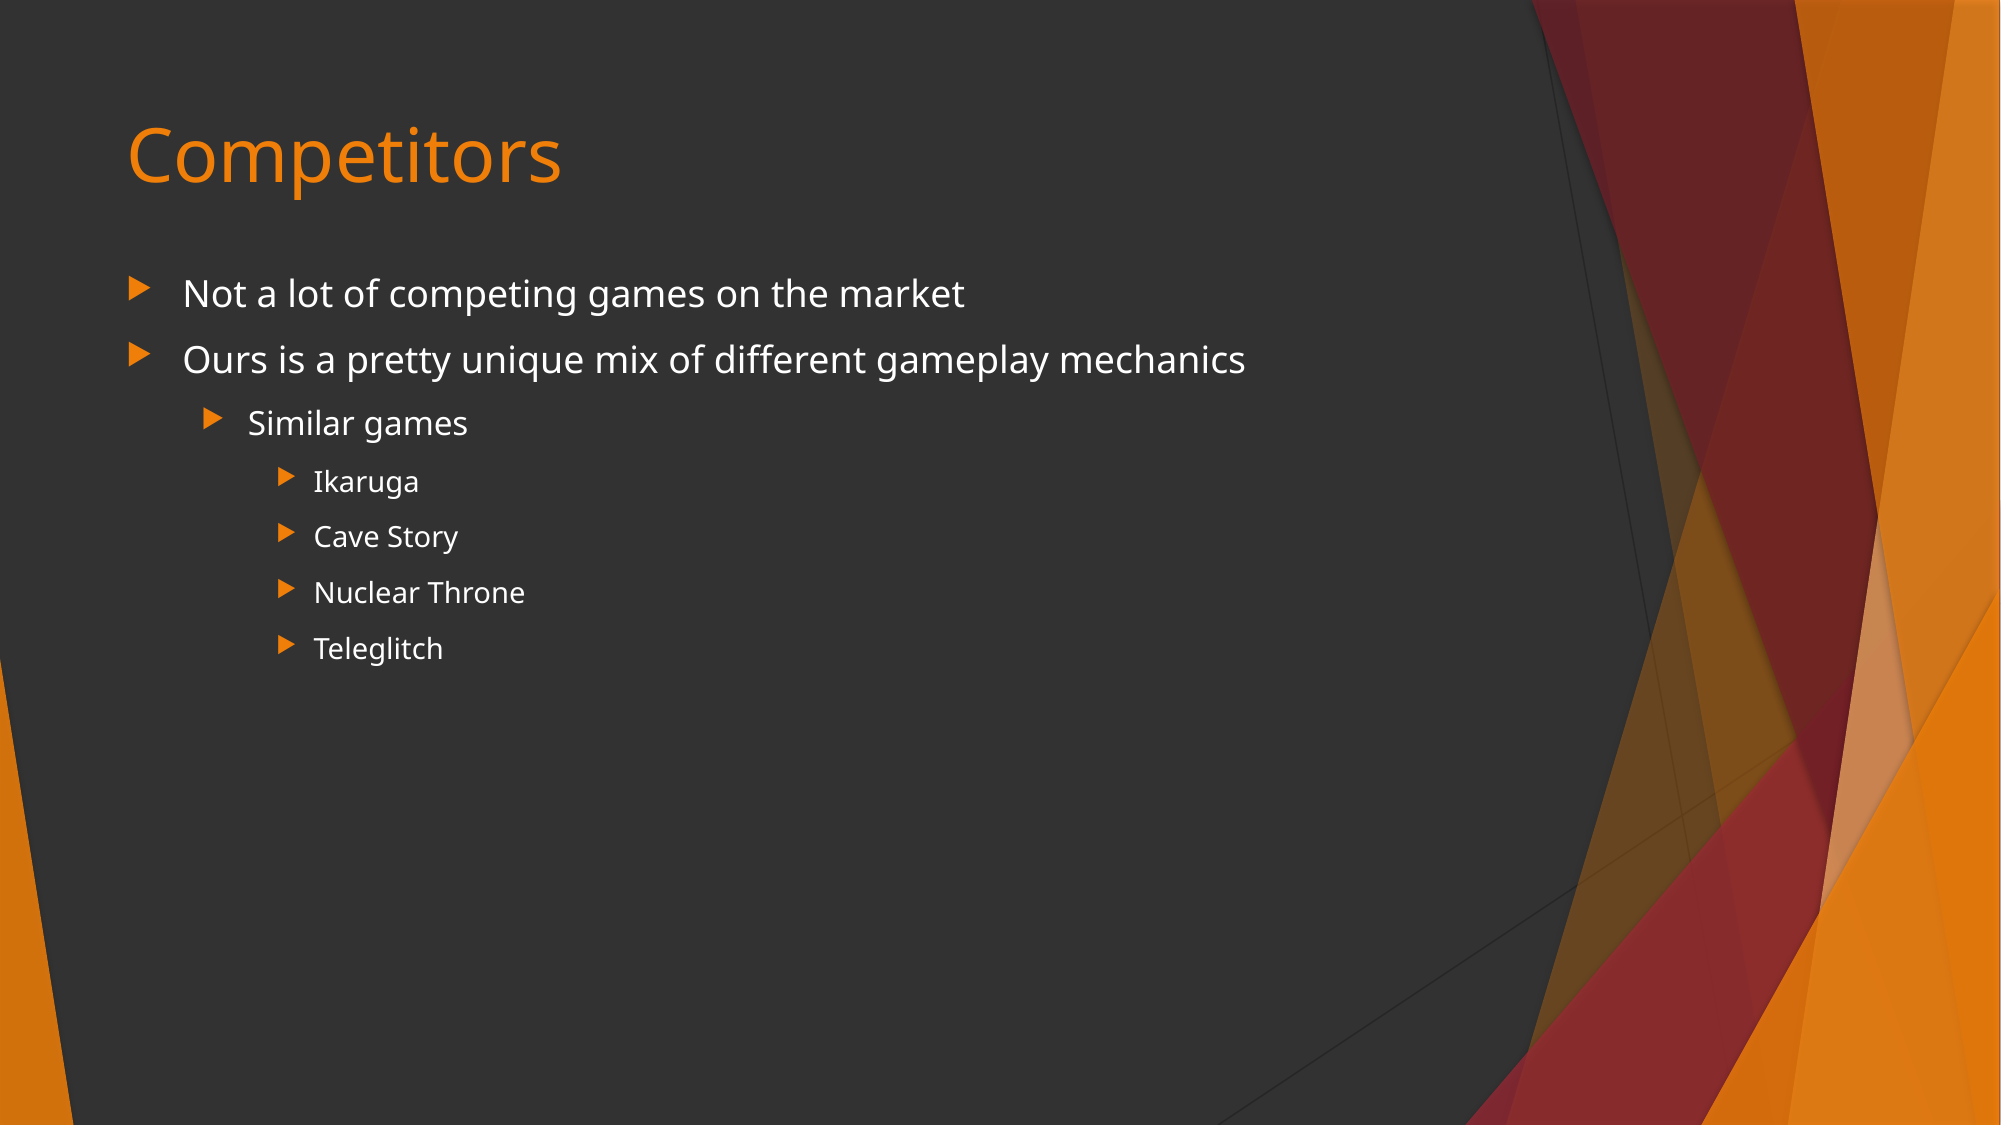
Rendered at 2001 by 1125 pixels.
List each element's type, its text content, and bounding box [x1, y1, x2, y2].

list Not a lot of competing games on the market Ours is a pretty unique mix of different gameplay mechanics Similar games Ikaruga Cave Story Nuclear Throne Teleglitch [111, 262, 1522, 992]
title Competitors [111, 99, 1522, 247]
